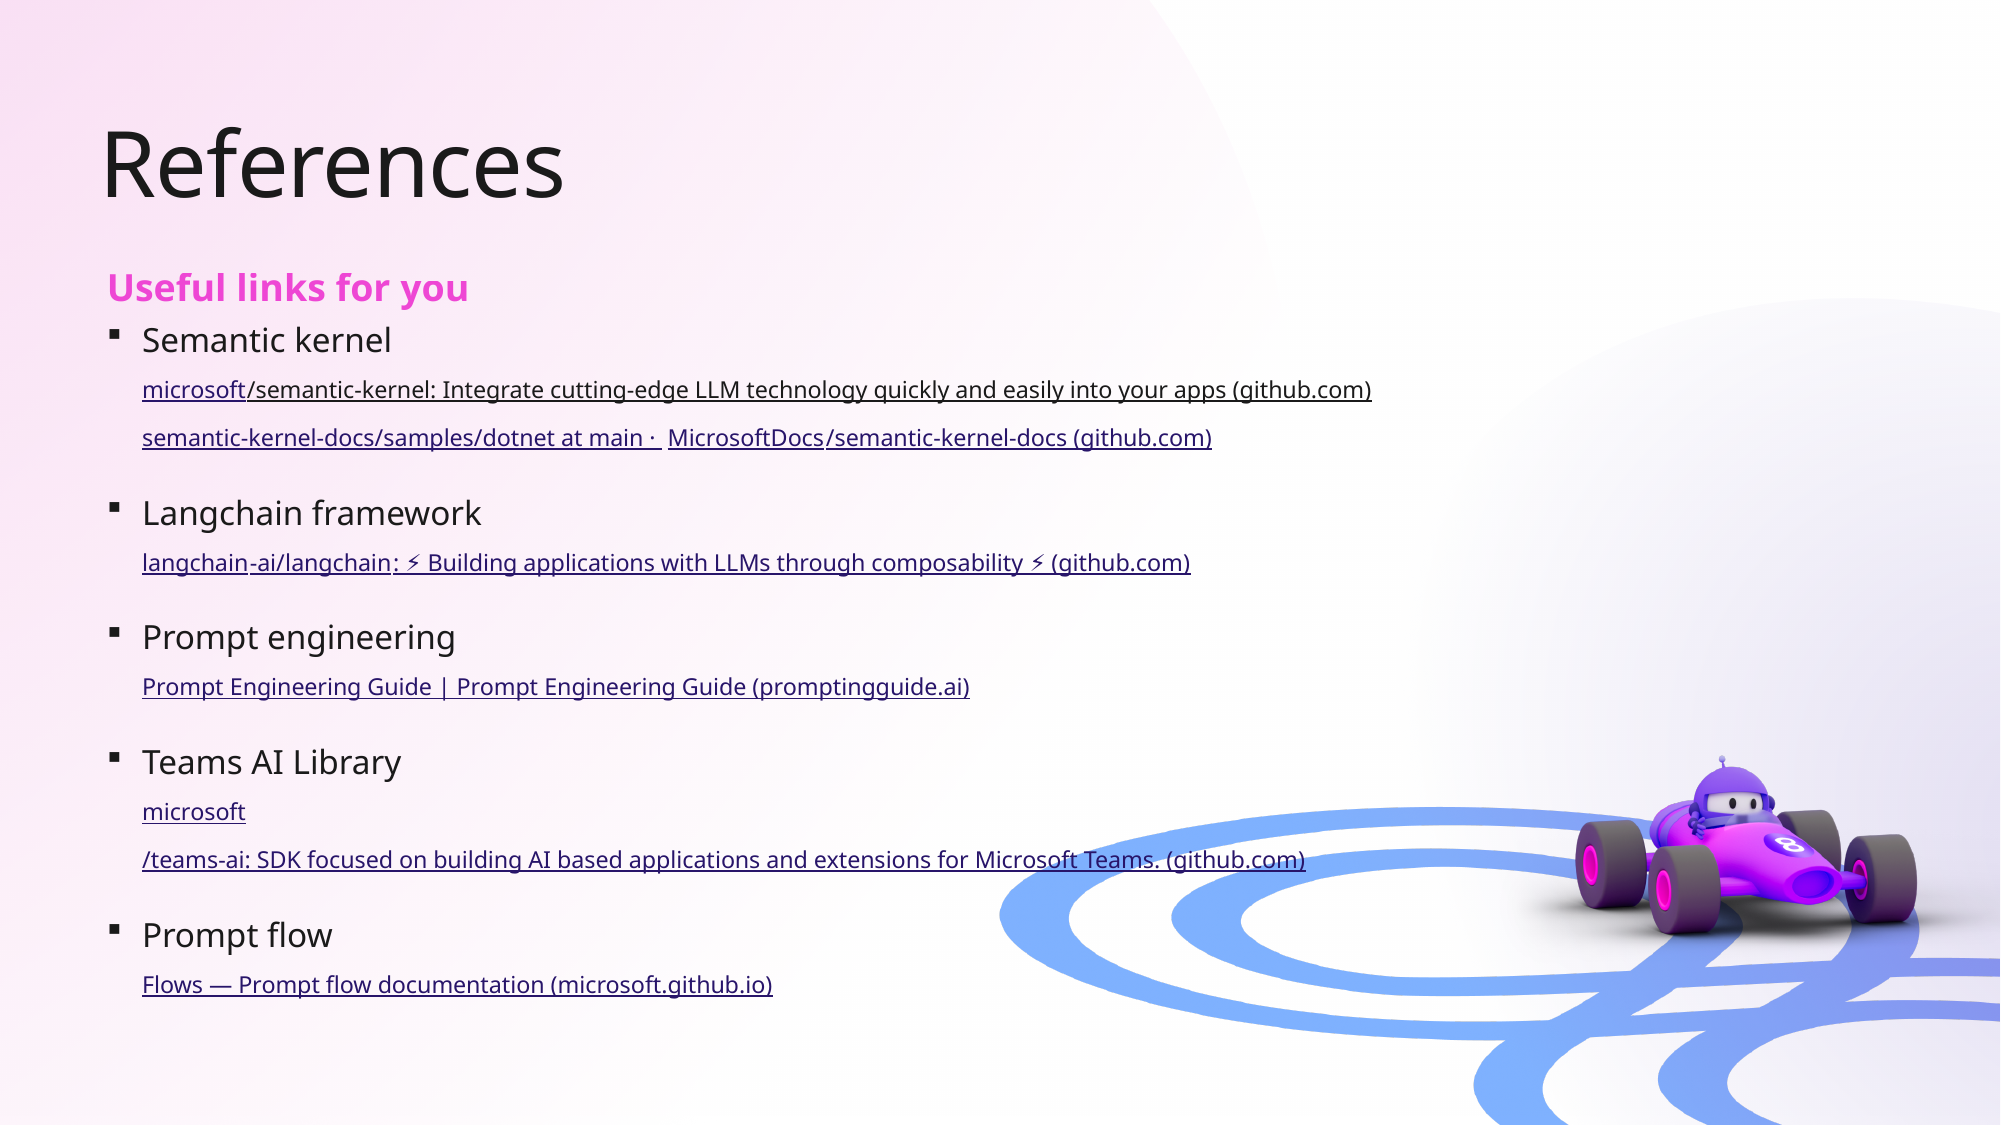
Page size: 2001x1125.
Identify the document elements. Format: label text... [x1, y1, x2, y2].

text_box Semantic kernel microsoft/semantic-kernel: Integrate cutting-edge LLM technology quickly and easily into your apps (github.com) semantic-kernel-docs/samples/dotnet at main · MicrosoftDocs/semantic-kernel-docs (github.com) Langchain framework langchain-ai/langchain: ⚡ Building applications with LLMs through composability ⚡ (github.com) Prompt engineering Prompt Engineering Guide | Prompt Engineering Guide (promptingguide.ai) Teams AI Library microsoft/teams-ai: SDK focused on building AI based applications and extensions for Microsoft Teams. (github.com) Prompt flow Flows — Prompt flow documentation (microsoft.github.io) [92, 234, 1407, 1055]
title References [99, 99, 1800, 235]
text_box Useful links for you [92, 257, 1009, 317]
picture [0, 0, 2001, 1125]
